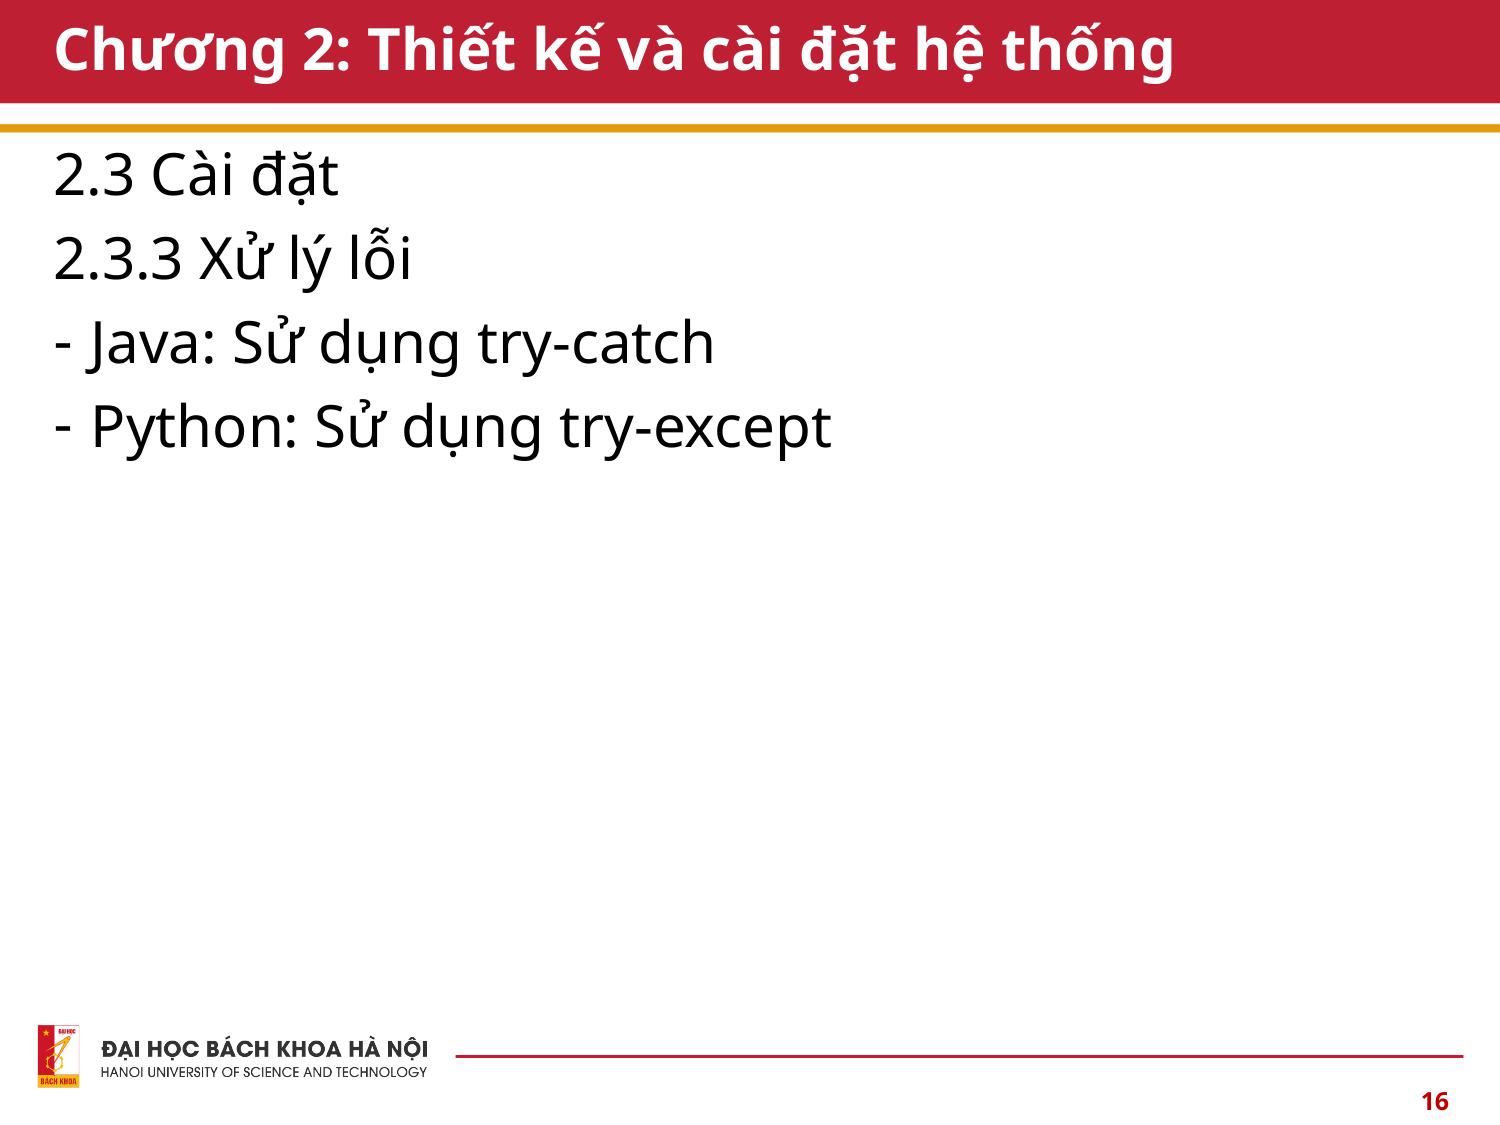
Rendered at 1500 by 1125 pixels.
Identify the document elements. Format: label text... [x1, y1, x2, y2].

title Chương 2: Thiết kế và cài đặt hệ thống [38, 12, 1462, 87]
picture [0, 0, 1500, 1125]
list 2.3 Cài đặt 2.3.3 Xử lý lỗi Java: Sử dụng try-catch Python: Sử dụng try-except [38, 138, 1462, 1008]
slide_number 16 [1126, 1078, 1464, 1125]
